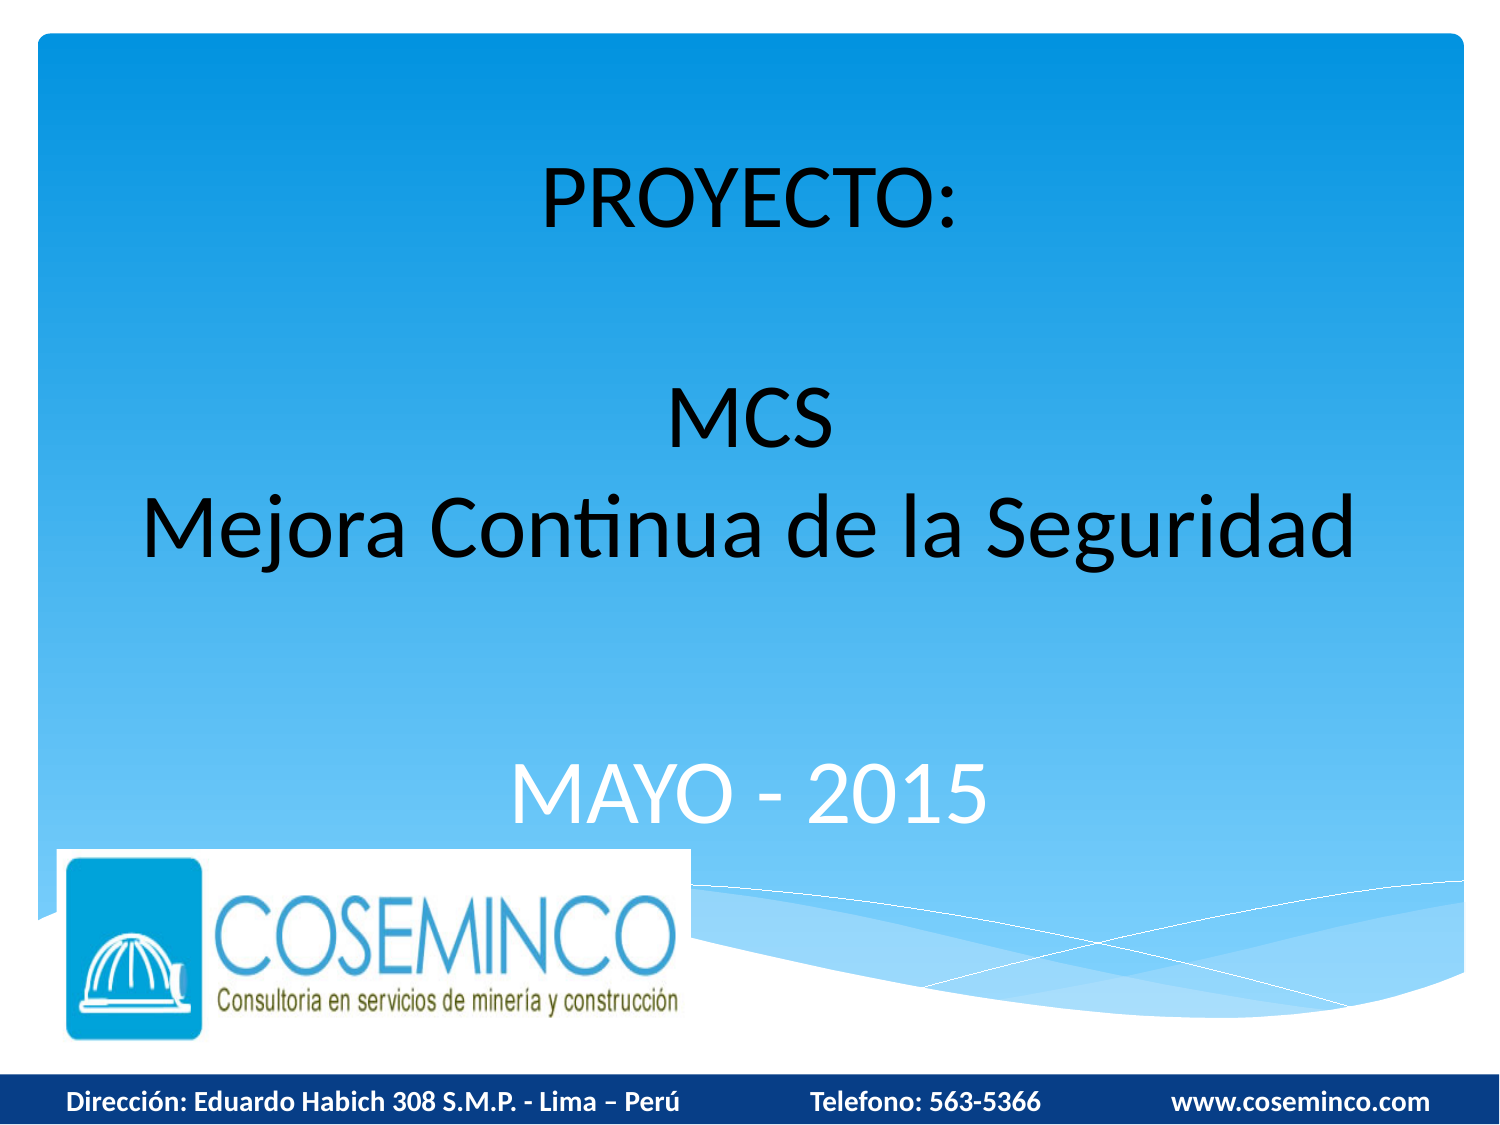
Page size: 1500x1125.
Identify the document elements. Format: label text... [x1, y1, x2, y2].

text_box Dirección: Eduardo Habich 308 S.M.P. - Lima – Perú Telefono: 563-5366 www.coseminco.com [0, 1074, 1500, 1125]
text_box MAYO - 2015 [41, 692, 1459, 850]
text_box PROYECTO: MCS Mejora Continua de la Seguridad [41, 78, 1459, 634]
picture [56, 849, 692, 1047]
